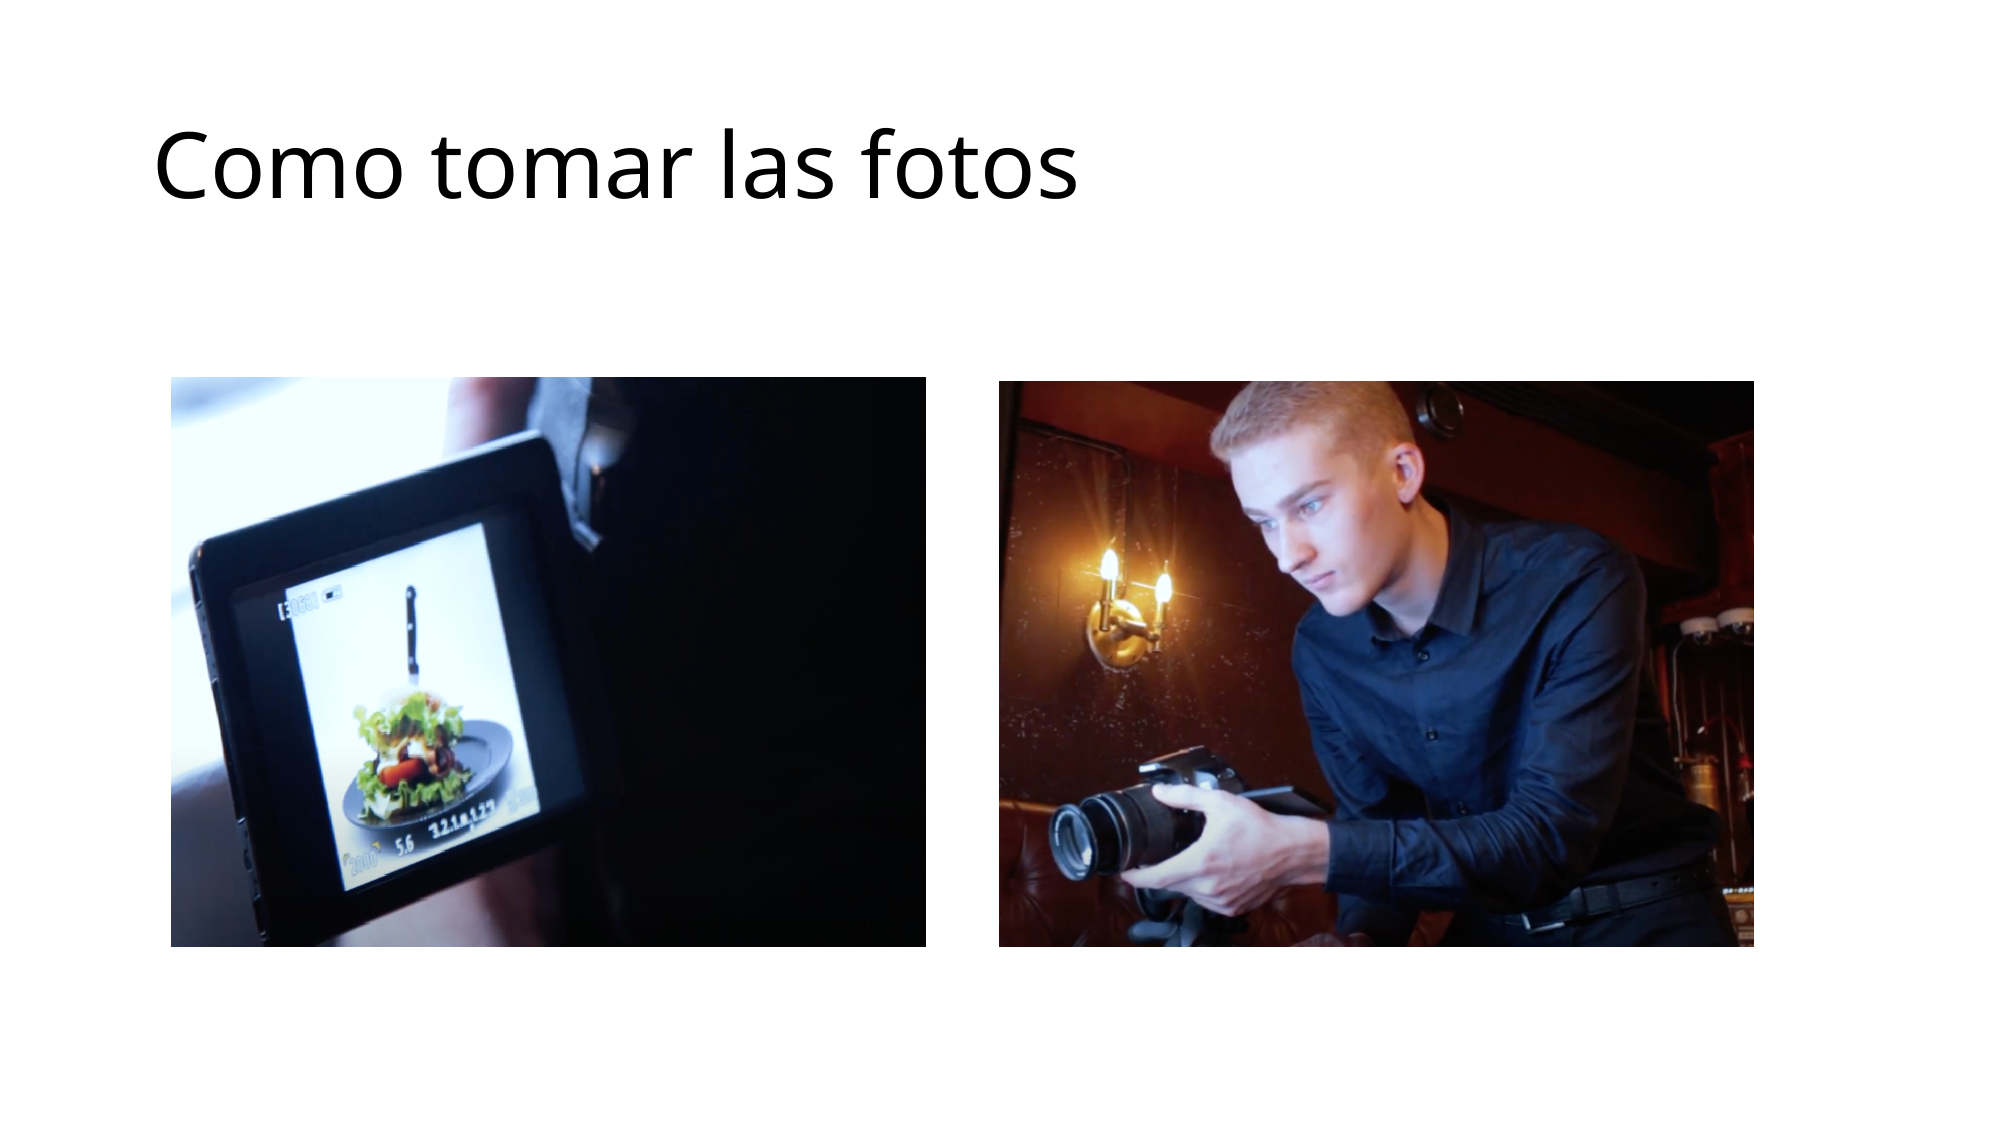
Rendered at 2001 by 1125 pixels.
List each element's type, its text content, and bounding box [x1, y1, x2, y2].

picture [999, 381, 1754, 947]
picture [171, 377, 926, 947]
title Como tomar las fotos [137, 59, 1863, 278]
